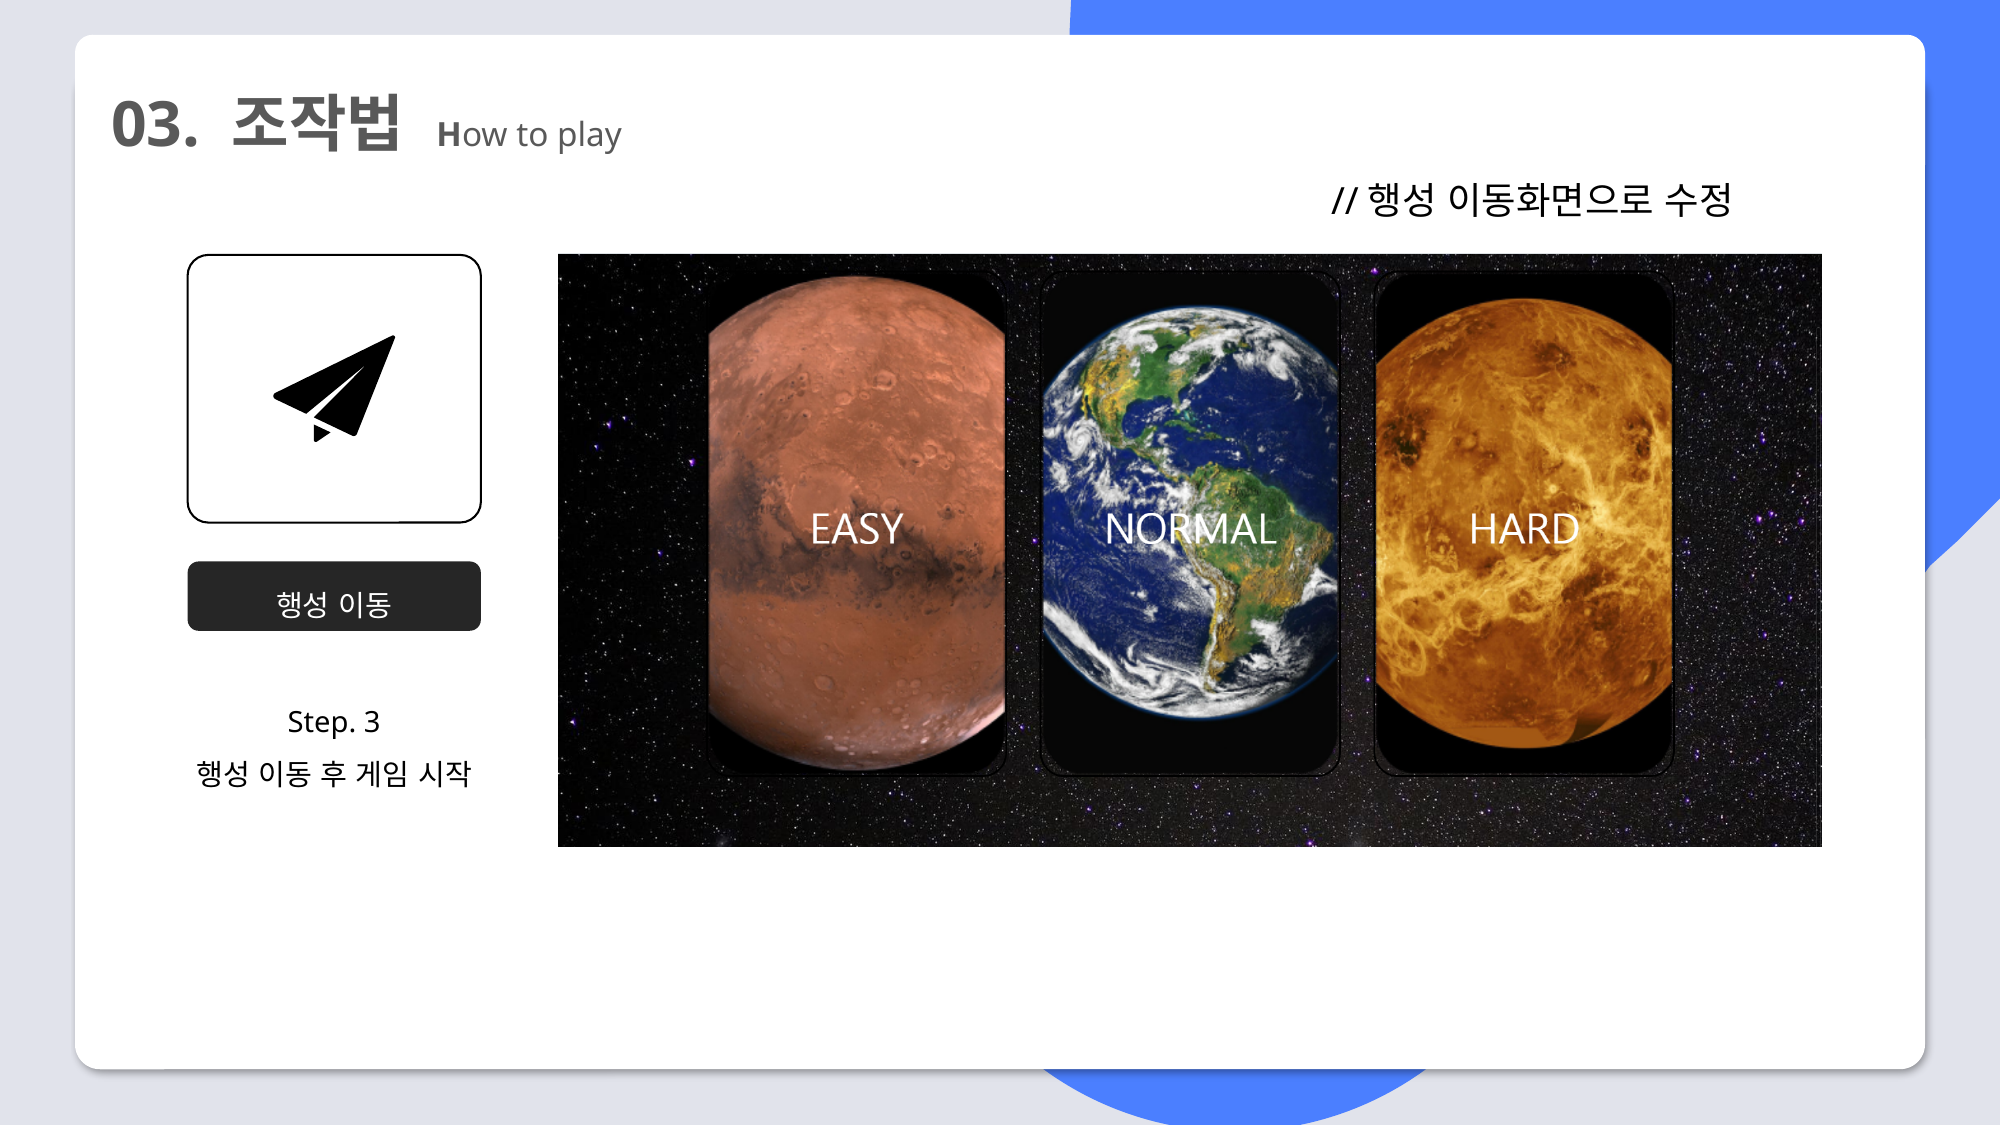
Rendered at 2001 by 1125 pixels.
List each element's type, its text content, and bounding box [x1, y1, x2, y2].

text_box [73, 166, 1927, 1071]
picture [558, 252, 1822, 847]
text_box [1068, 0, 2000, 563]
text_box //행성 이동화면으로 수정 [1316, 169, 1824, 230]
text_box [1057, 1080, 1413, 1125]
text_box 03. 조작법 How to play [73, 33, 1927, 166]
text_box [153, 254, 515, 796]
